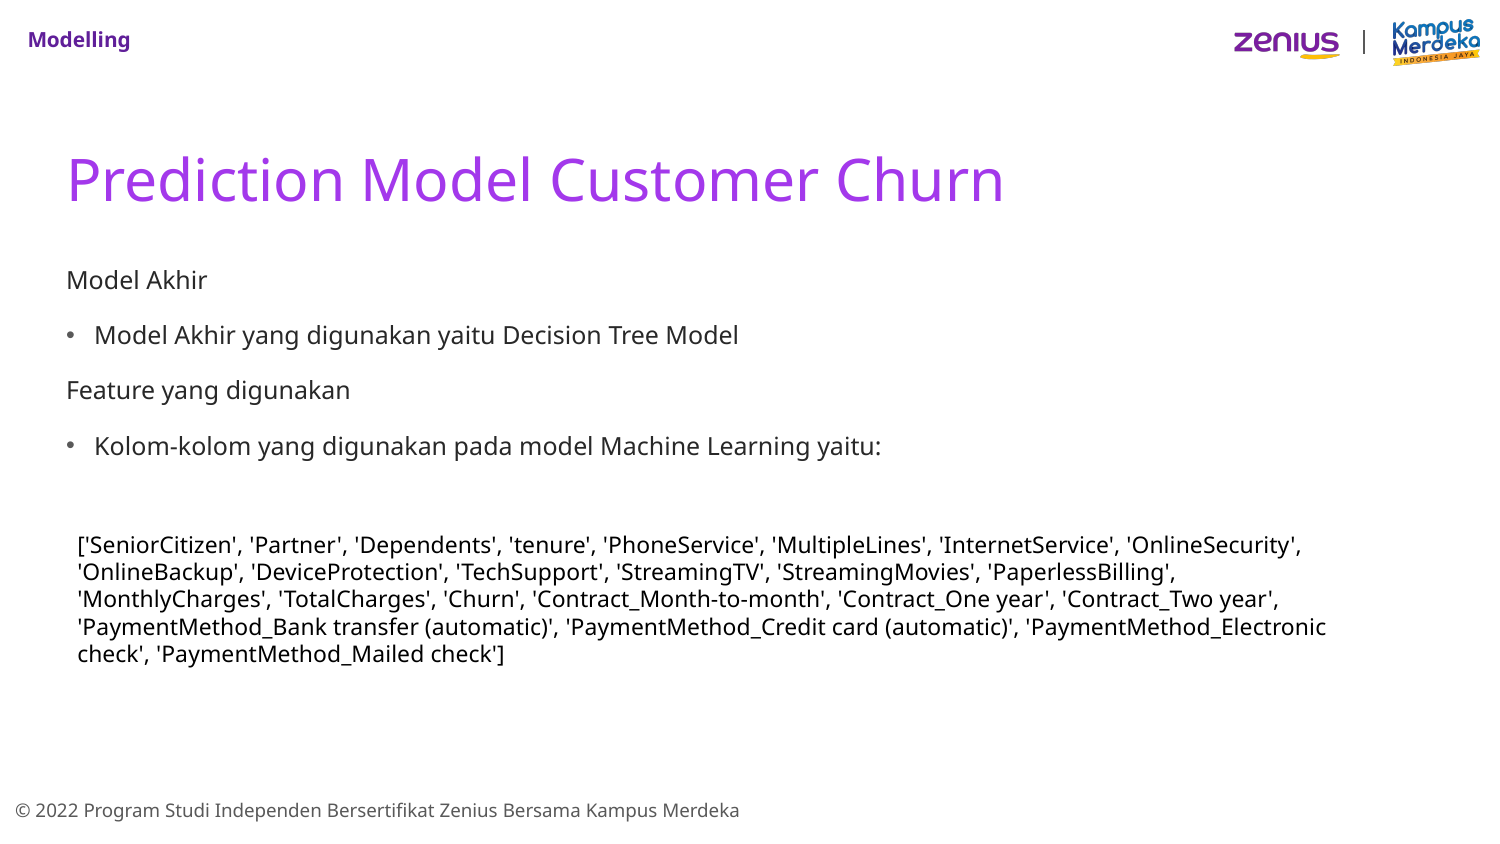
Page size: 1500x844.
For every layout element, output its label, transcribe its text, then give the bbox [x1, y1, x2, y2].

list Model Akhir Model Akhir yang digunakan yaitu Decision Tree Model Feature yang digunakan Kolom-kolom yang digunakan pada model Machine Learning yaitu: [51, 245, 1353, 725]
text_box © 2022 Program Studi Independen Bersertifikat Zenius Bersama Kampus Merdeka [0, 787, 1468, 833]
text_box Modelling [12, 14, 1011, 65]
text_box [1230, 15, 1480, 69]
title Prediction Model Customer Churn [51, 110, 1443, 245]
text_box ['SeniorCitizen', 'Partner', 'Dependents', 'tenure', 'PhoneService', 'MultipleLines', 'InternetService', 'OnlineSecurity', 'OnlineBackup', 'DeviceProtection', 'TechSupport', 'StreamingTV', 'StreamingMovies', 'PaperlessBilling', 'MonthlyCharges', 'TotalCharges', 'Churn', 'Contract_Month-to-month', 'Contract_One year', 'Contract_Two year', 'PaymentMethod_Bank transfer (automatic)', 'PaymentMethod_Credit card (automatic)', 'PaymentMethod_Electronic check', 'PaymentMethod_Mailed check'] [77, 530, 1343, 668]
